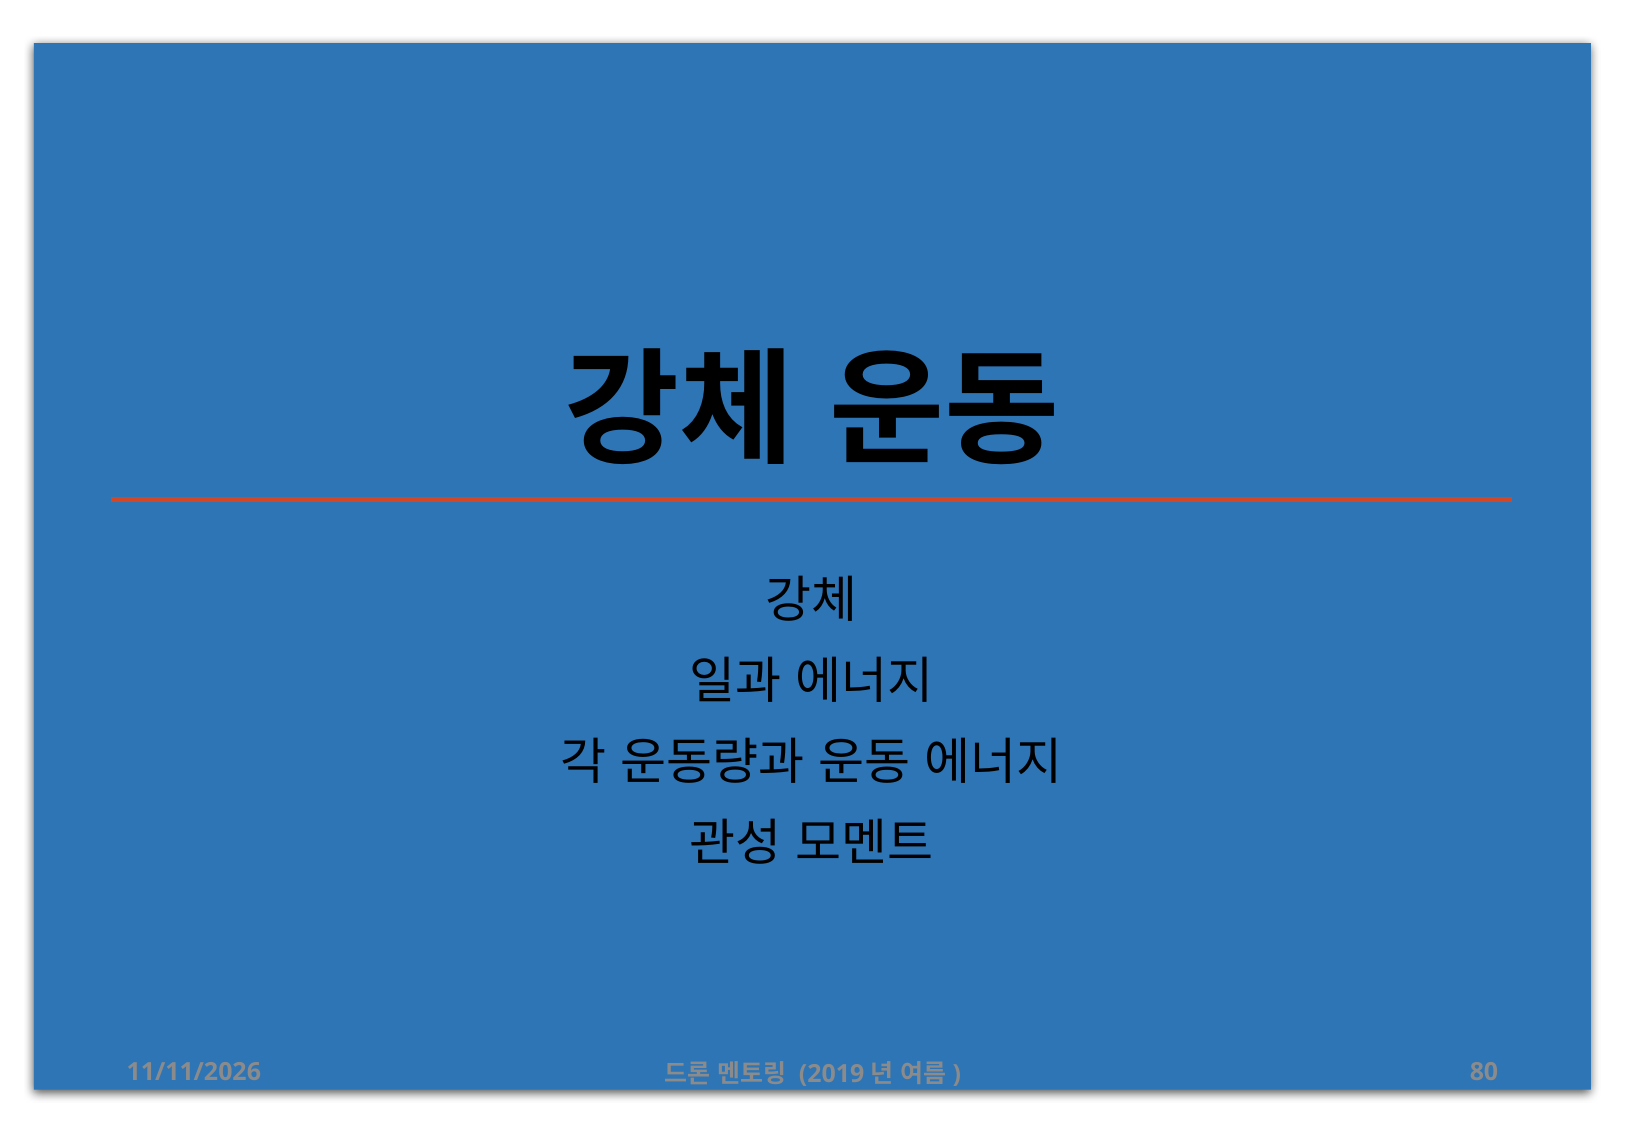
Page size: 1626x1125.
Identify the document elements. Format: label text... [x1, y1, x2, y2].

title 강체 운동 [110, 325, 1513, 500]
slide_number 80 [1433, 1042, 1514, 1103]
list 강체 일과 에너지 각 운동량과 운동 에너지 관성 모멘트 [110, 520, 1513, 999]
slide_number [111, 1042, 303, 1103]
footer 드론 멘토링 (2019년 여름) [538, 1042, 1087, 1103]
